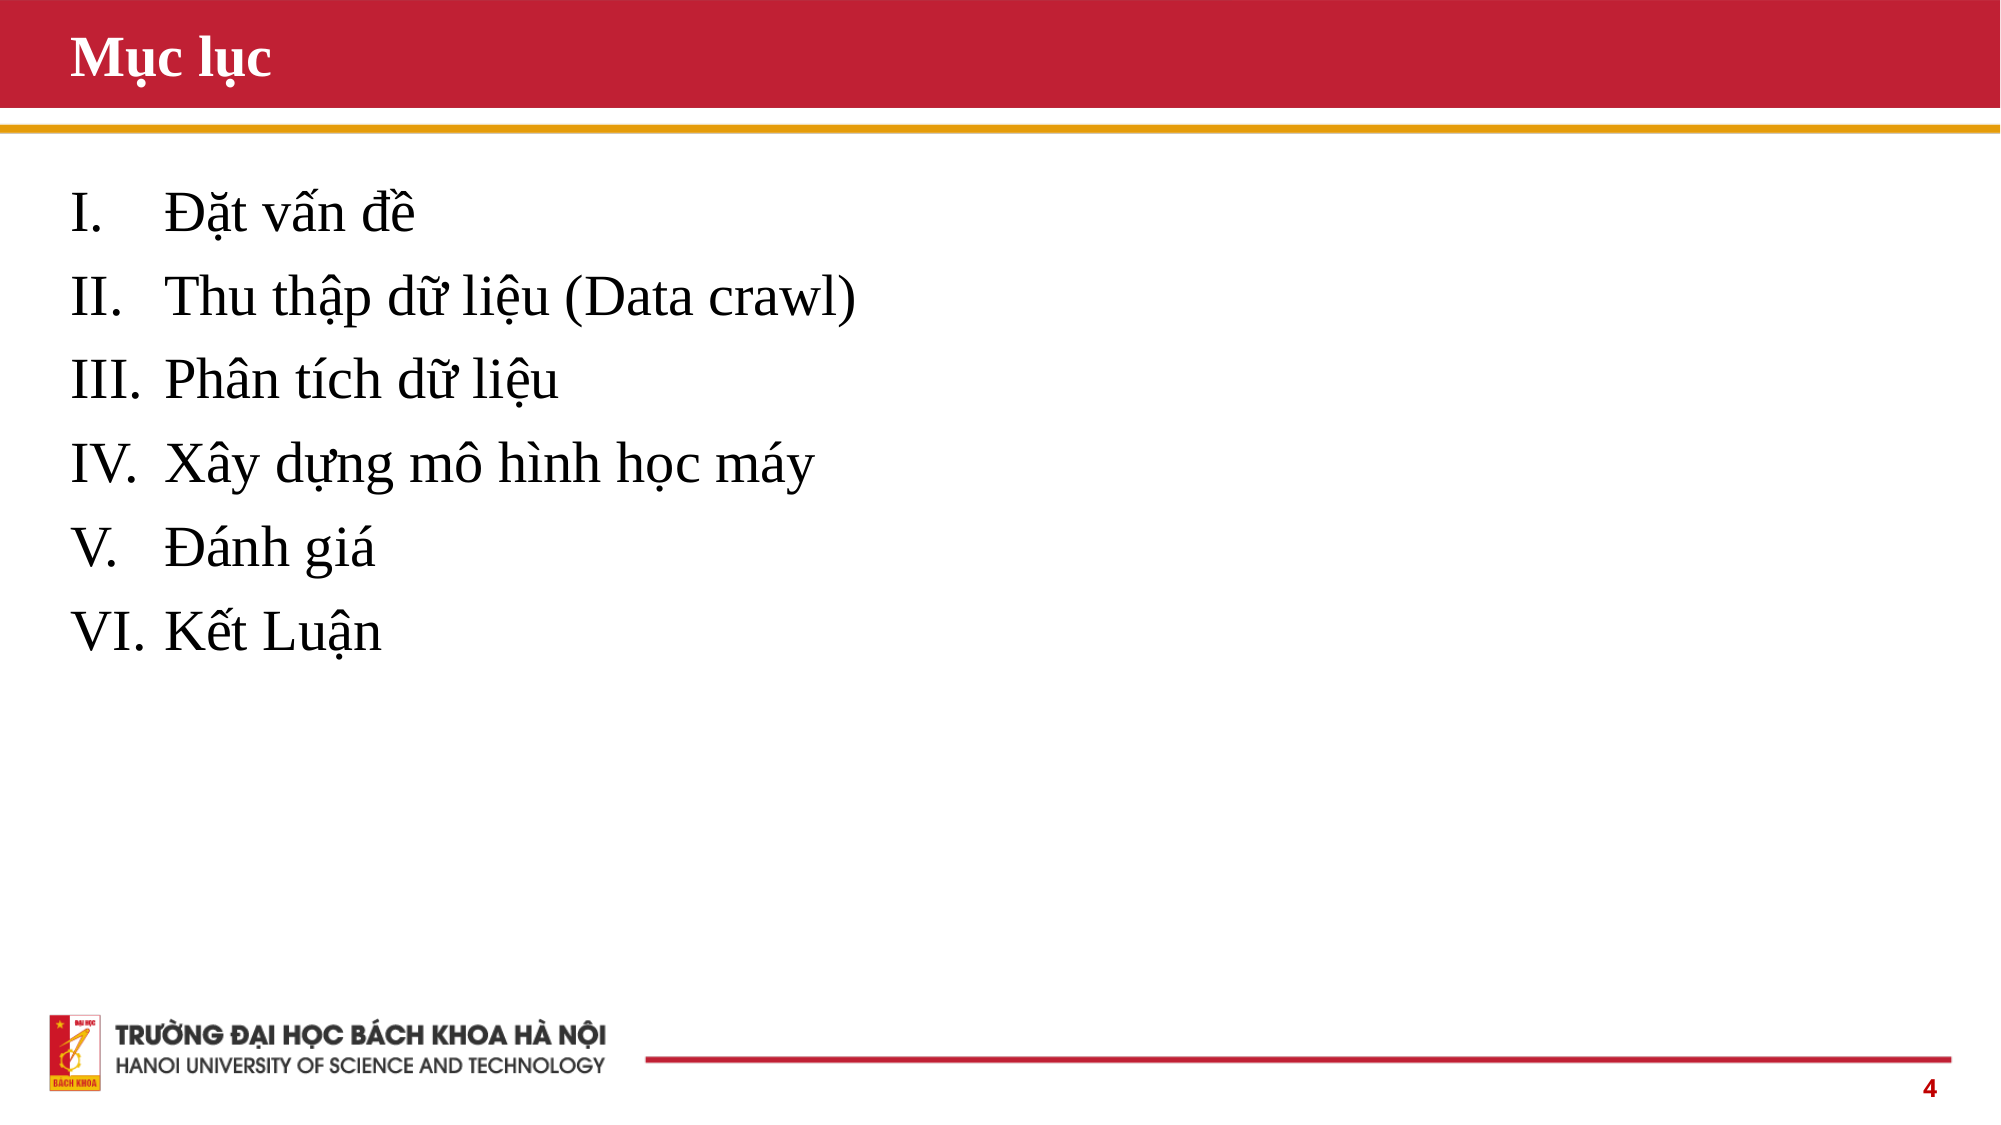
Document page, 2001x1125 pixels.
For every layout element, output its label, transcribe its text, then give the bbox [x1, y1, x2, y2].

picture [0, 0, 2001, 1125]
list Đặt vấn đề Thu thập dữ liệu (Data crawl) Phân tích dữ liệu Xây dựng mô hình học máy Đánh giá Kết Luận [55, 173, 1945, 979]
slide_number 4 [1502, 1065, 1953, 1125]
title Mục lục [55, 18, 1945, 90]
